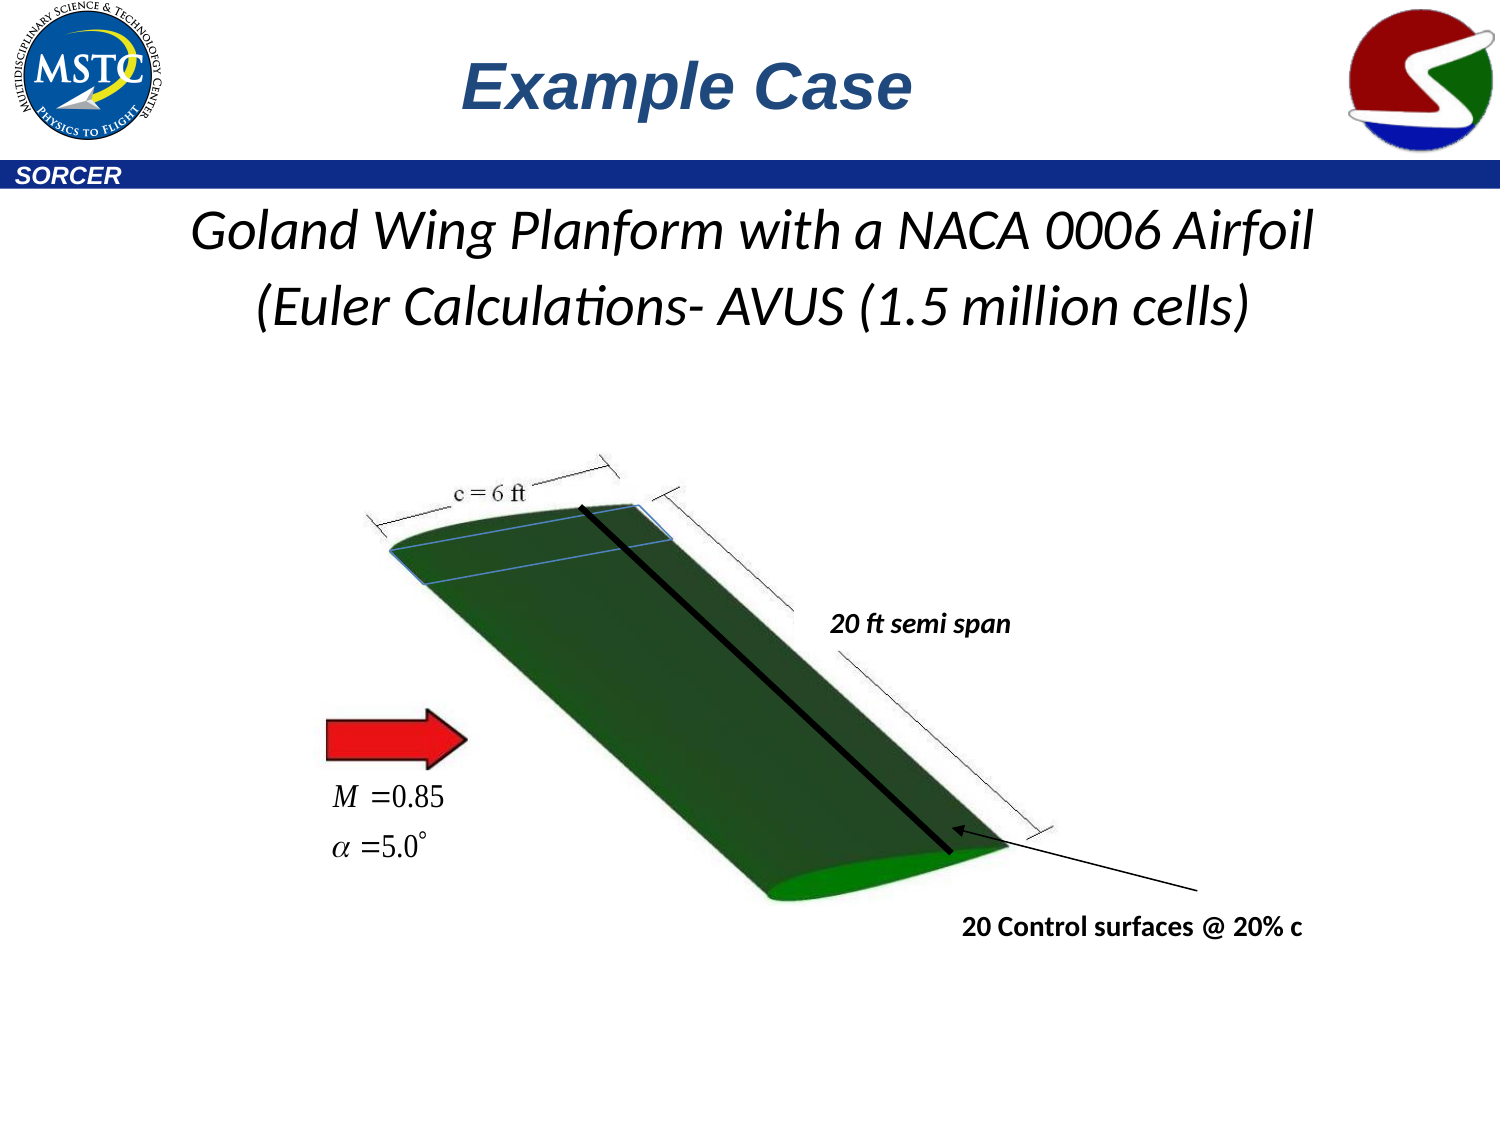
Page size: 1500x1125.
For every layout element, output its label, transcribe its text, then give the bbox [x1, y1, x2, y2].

picture [1347, 7, 1495, 154]
title Example Case [162, 2, 1213, 164]
picture [12, 0, 163, 148]
picture [264, 436, 1070, 953]
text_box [389, 504, 674, 585]
list Goland Wing Planform with a NACA 0006 Airfoil (Euler Calculations- AVUS (1.5 million cells) [151, 190, 1356, 387]
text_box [327, 776, 450, 866]
text_box 20 Control surfaces @ 20% c [1076, 902, 1318, 947]
